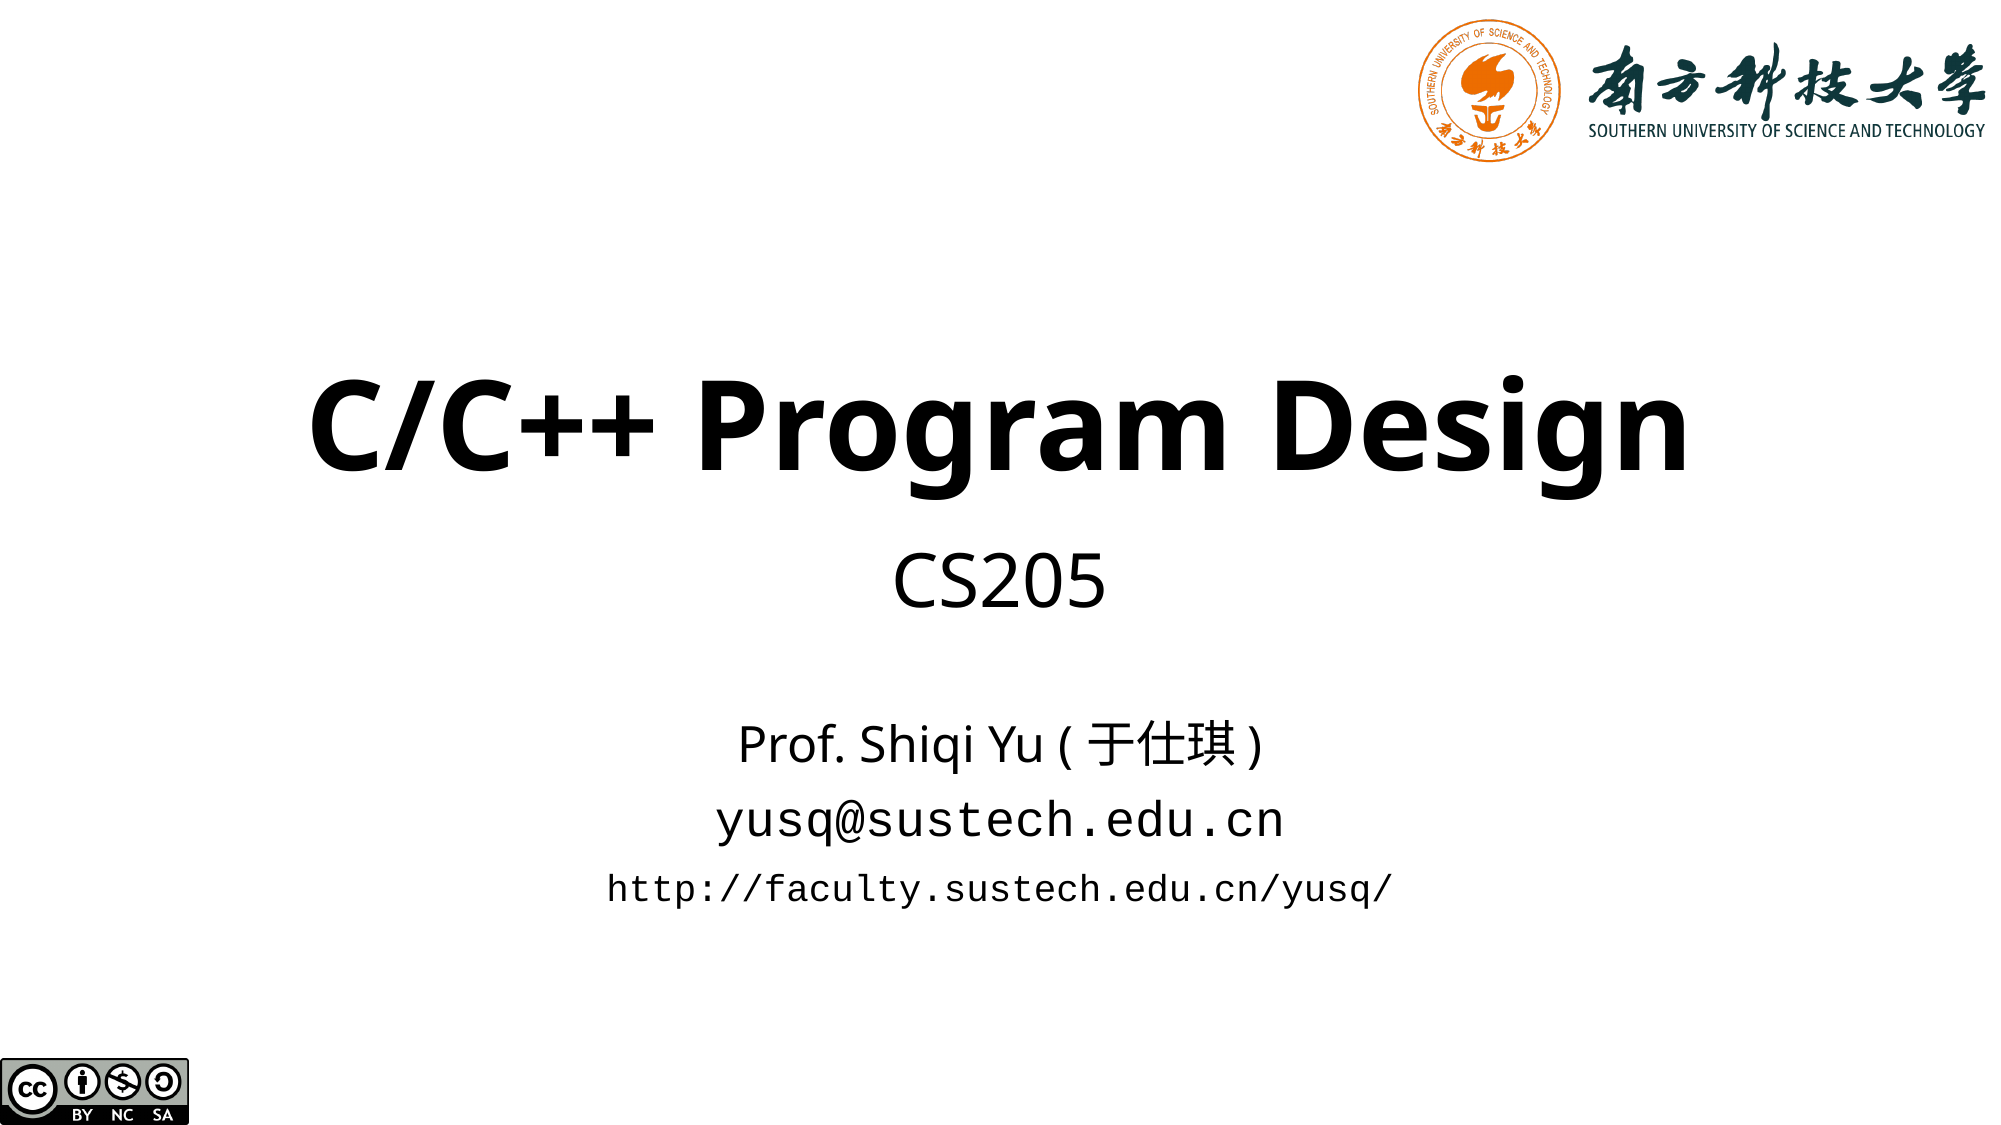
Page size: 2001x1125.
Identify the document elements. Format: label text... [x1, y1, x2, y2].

subtitle CS205 Prof. Shiqi Yu (于仕琪) yusq@sustech.edu.cn http://faculty.sustech.edu.cn/yusq/ [249, 534, 1750, 989]
title C/C++ Program Design [249, 214, 1750, 506]
picture [1412, 0, 1990, 166]
picture [0, 1058, 189, 1125]
